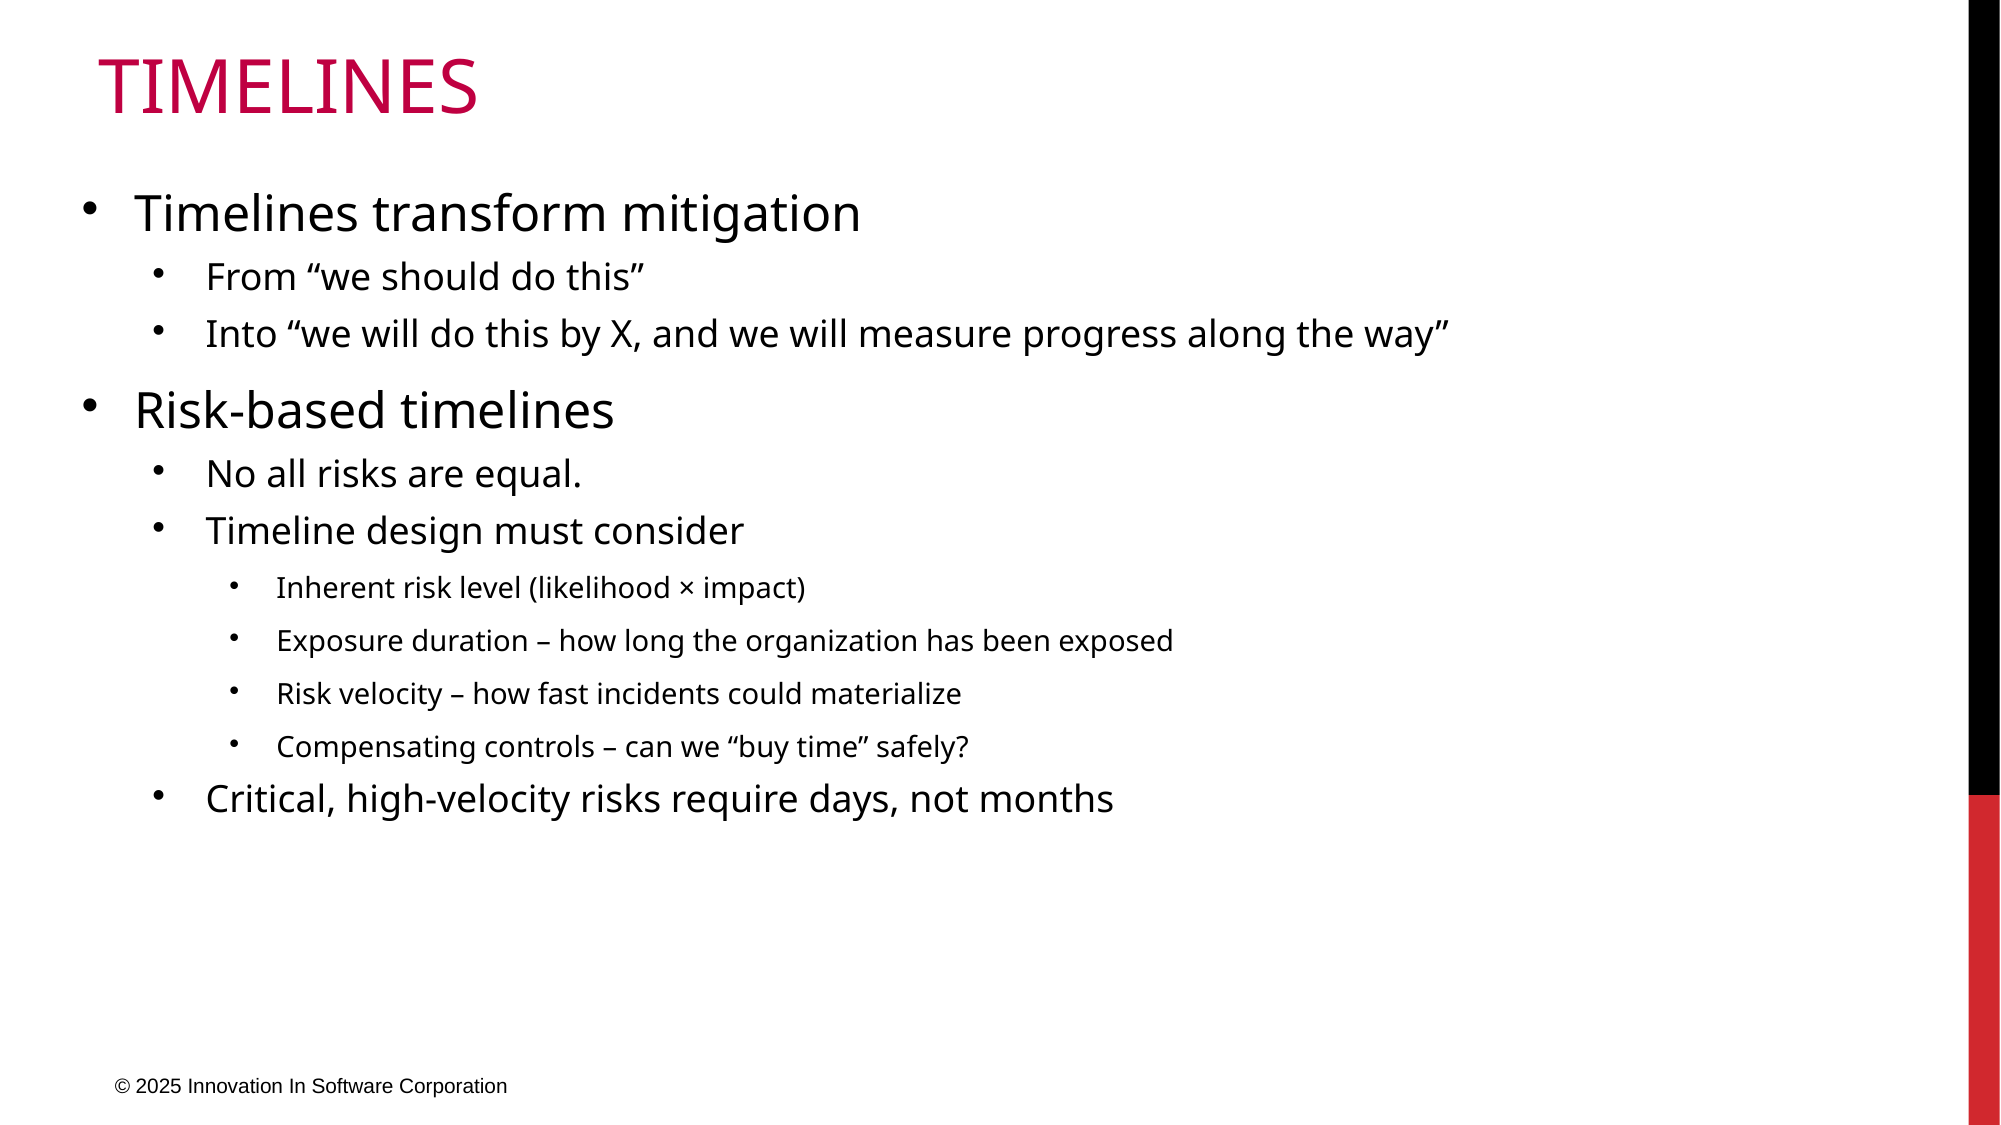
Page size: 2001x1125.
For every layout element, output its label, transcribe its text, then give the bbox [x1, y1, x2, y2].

list Timelines transform mitigation From “we should do this” Into “we will do this by X, and we will measure progress along the way” Risk-based timelines No all risks are equal. Timeline design must consider Inherent risk level (likelihood × impact) Exposure duration – how long the organization has been exposed Risk velocity – how fast incidents could materialize Compensating controls – can we “buy time” safely? Critical, high-velocity risks require days, not months [63, 181, 1761, 999]
title Timelines [98, 0, 1770, 186]
footer © 2025 Innovation In Software Corporation [99, 1065, 850, 1112]
